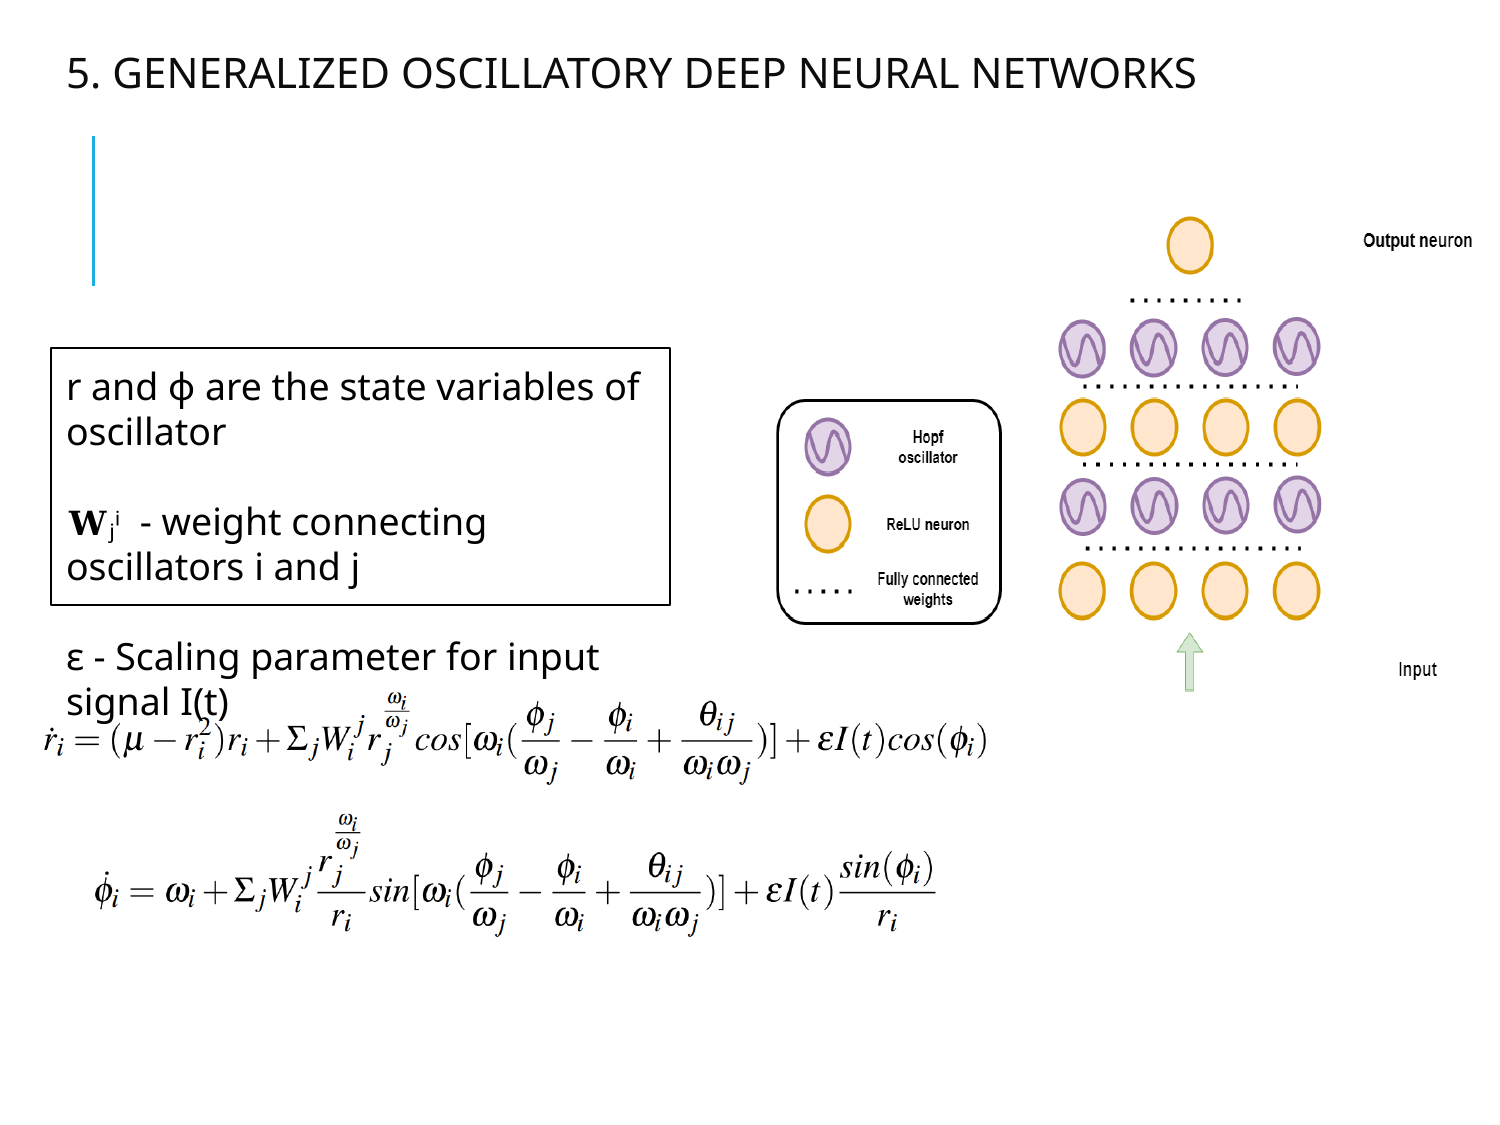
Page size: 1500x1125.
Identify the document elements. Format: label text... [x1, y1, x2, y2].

title 5. GENERALIZED OSCILLATORY DEEP NEURAL NETWORKS [51, 41, 1449, 136]
text_box r and ϕ are the state variables of oscillator 𝐖ⱼⁱ - weight connecting oscillators i and j ε - Scaling parameter for input signal I(t) [51, 347, 671, 605]
picture [26, 216, 1474, 944]
